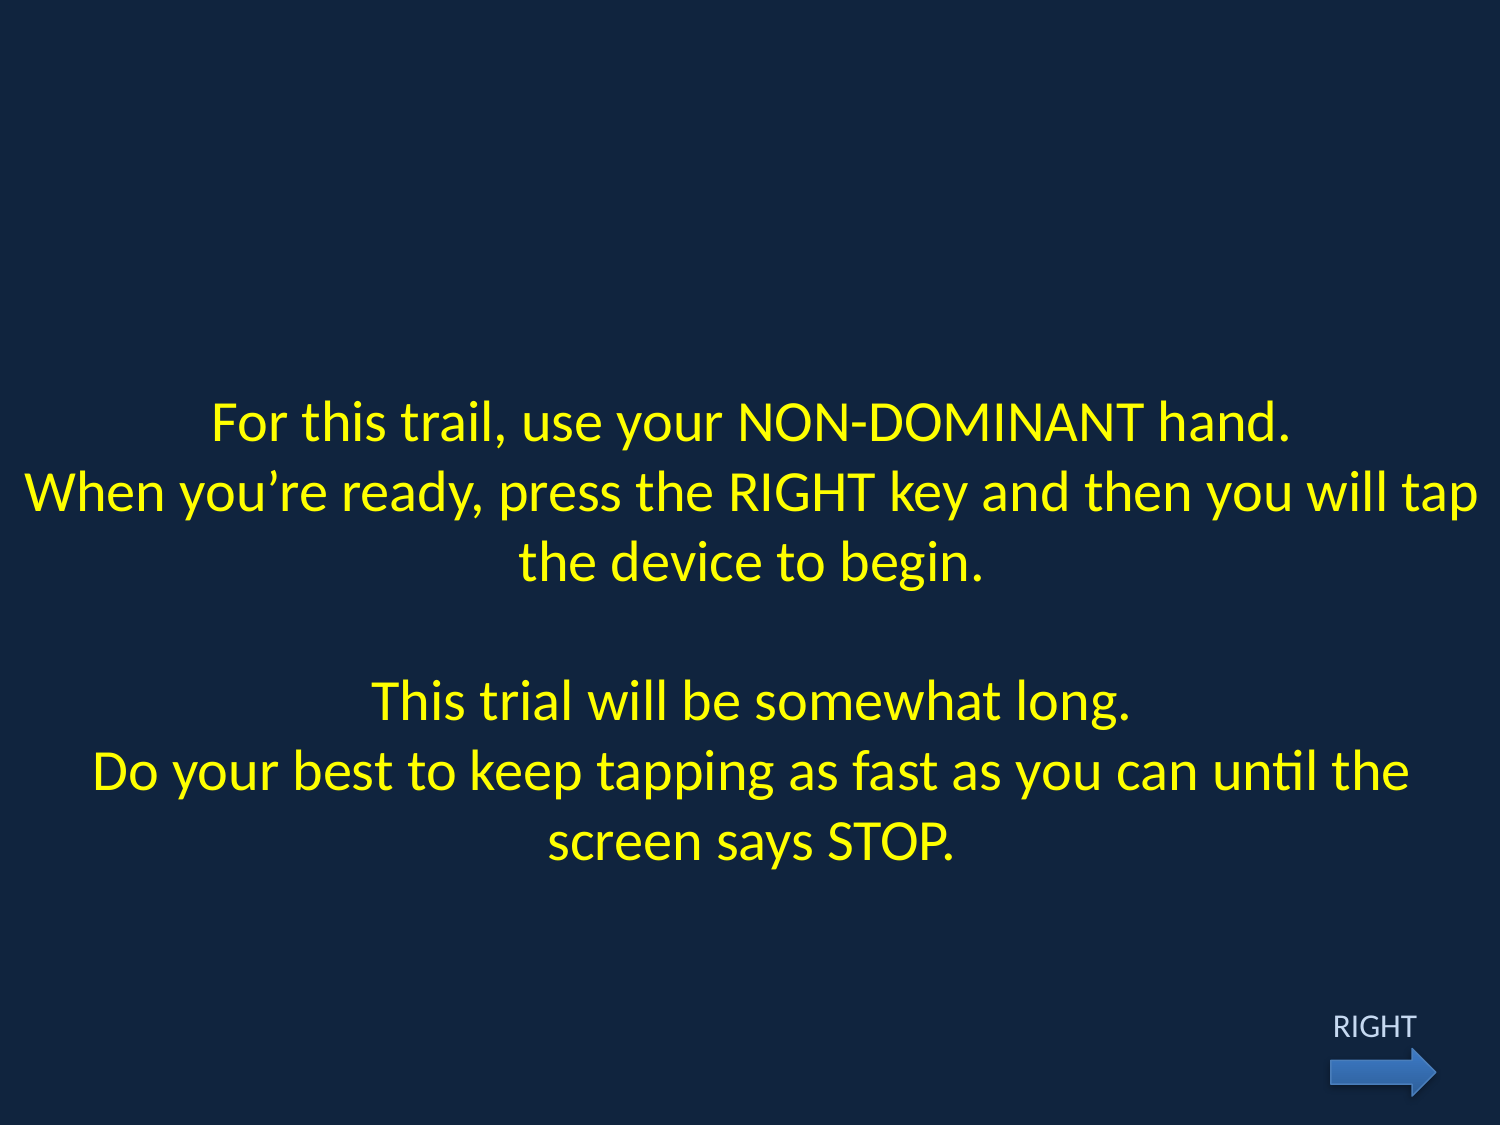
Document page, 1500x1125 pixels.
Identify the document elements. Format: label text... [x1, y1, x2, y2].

text_box RIGHT [1249, 996, 1500, 1125]
text_box [1330, 1047, 1437, 1097]
list For this trail, use your NON-DOMINANT hand. When you’re ready, press the RIGHT key and then you will tap the device to begin. This trial will be somewhat long. Do your best to keep tapping as fast as you can until the screen says STOP. [3, 26, 1500, 1125]
